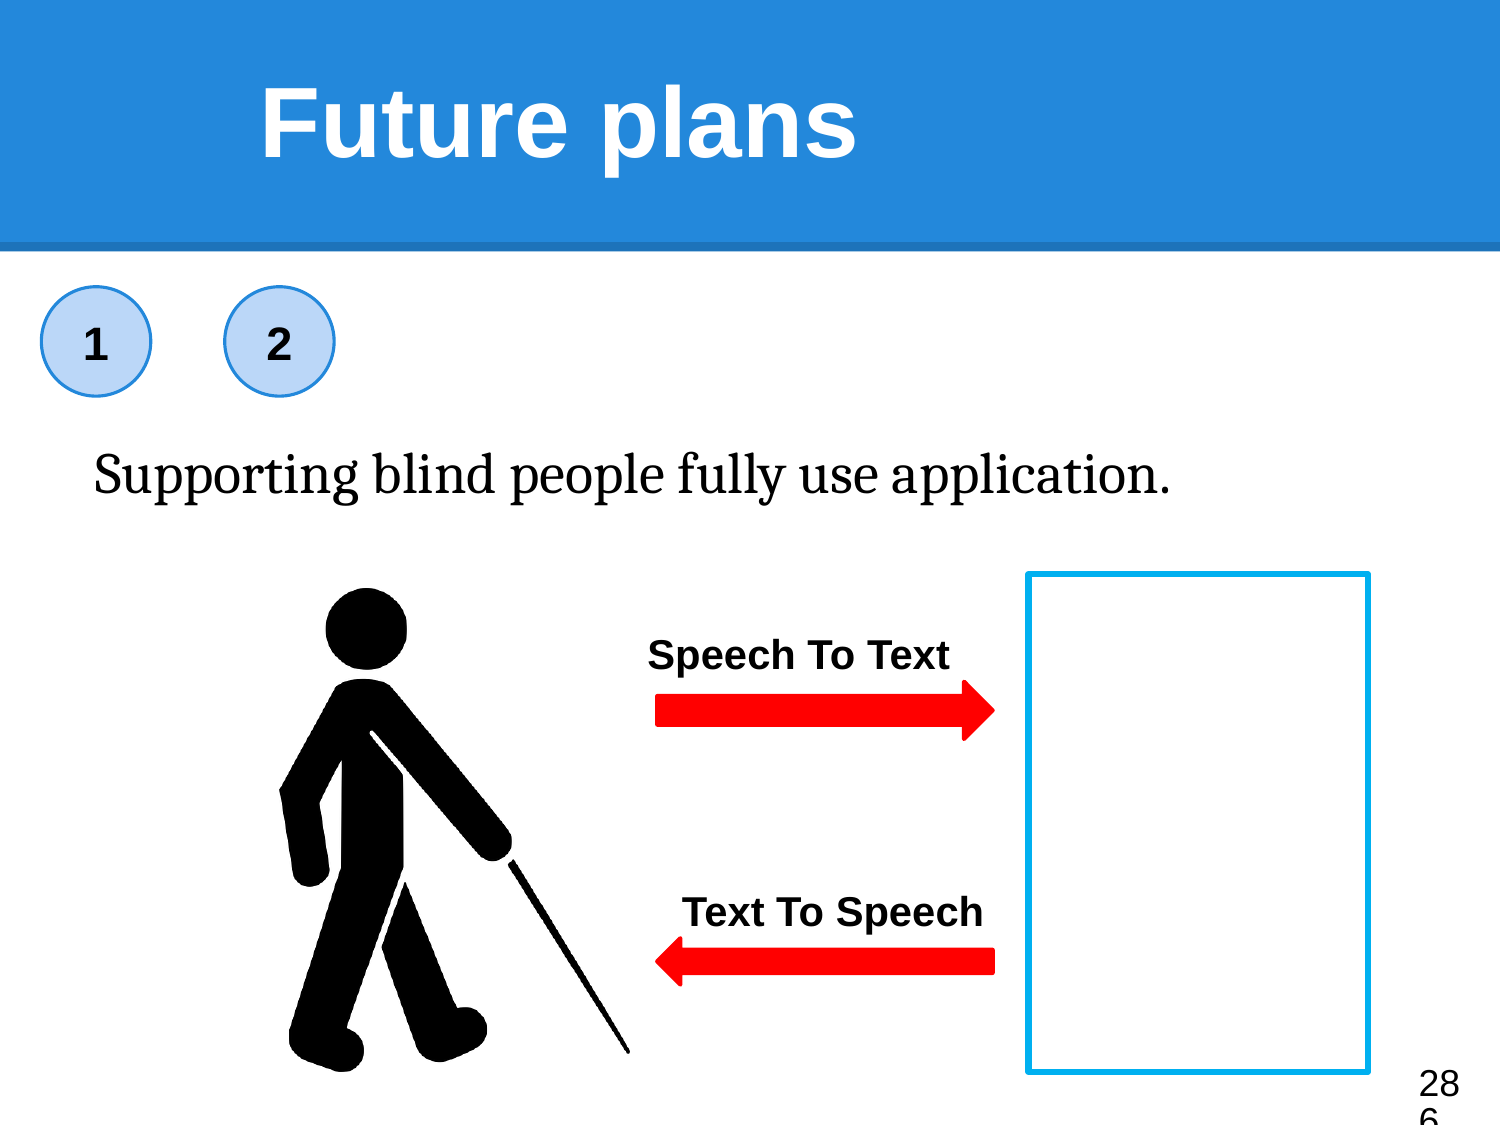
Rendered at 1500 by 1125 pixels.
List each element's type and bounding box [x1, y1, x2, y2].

title [248, 76, 1262, 189]
text_box [41, 286, 151, 397]
text_box [224, 286, 335, 397]
slide_number [1403, 1038, 1494, 1125]
list [79, 420, 1430, 575]
text_box [655, 877, 1000, 987]
text_box [632, 620, 995, 741]
text_box [1026, 572, 1370, 1074]
picture [279, 588, 631, 1073]
